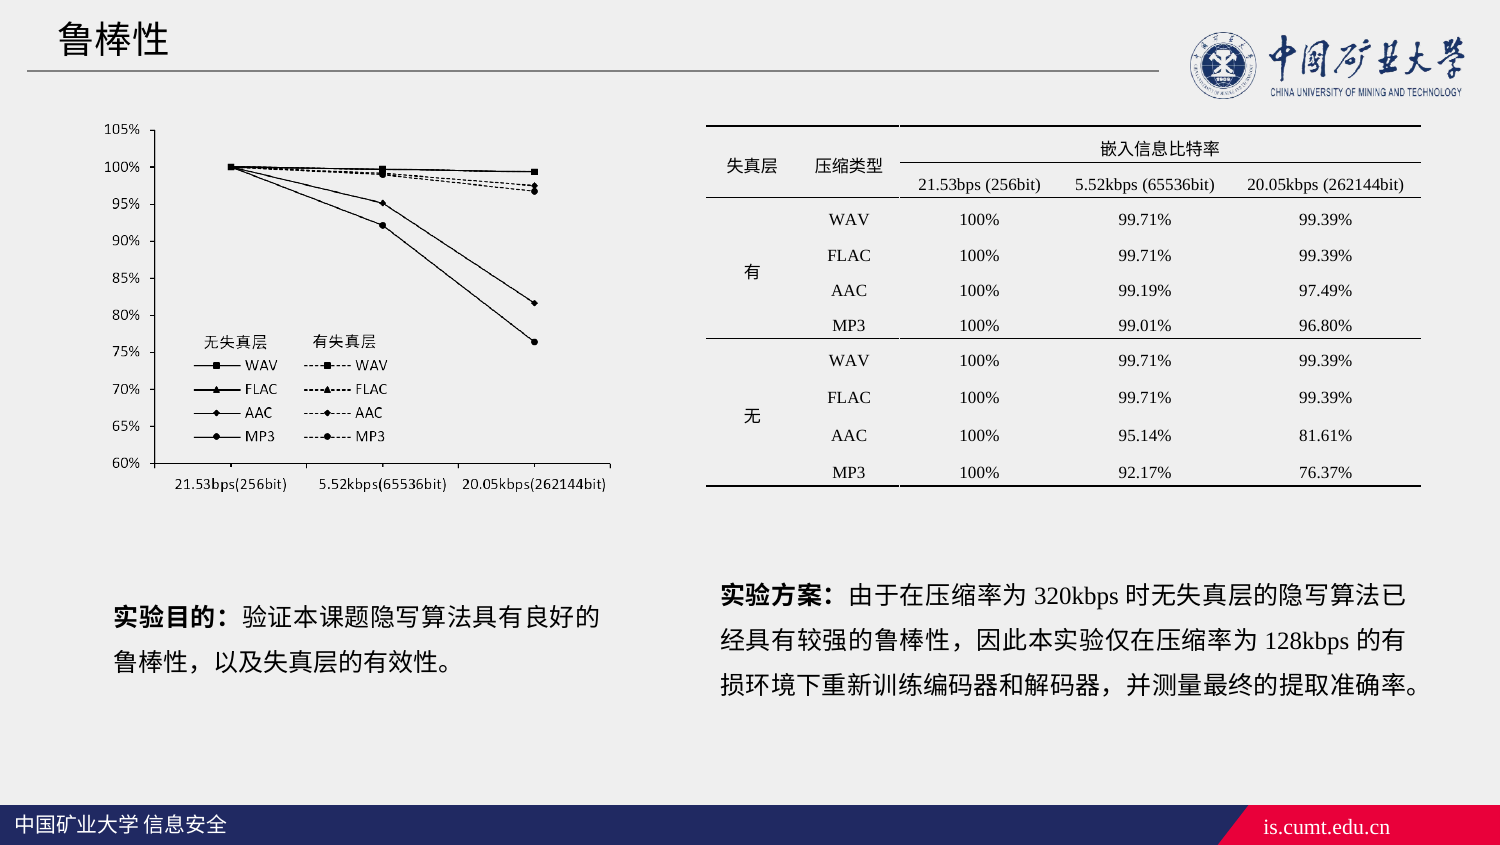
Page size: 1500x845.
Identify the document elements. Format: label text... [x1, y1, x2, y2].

text_box 实验方案：由于在压缩率为320kbps时无失真层的隐写算法已经具有较强的鲁棒性，因此本实验仅在压缩率为128kbps的有损环境下重新训练编码器和解码器，并测量最终的提取准确率。 [705, 557, 1422, 707]
picture [1180, 26, 1488, 105]
picture [705, 124, 1422, 515]
text_box 实验目的：验证本课题隐写算法具有良好的鲁棒性，以及失真层的有效性。 [99, 579, 616, 684]
picture [99, 118, 616, 498]
text_box 鲁棒性 [42, 8, 185, 68]
